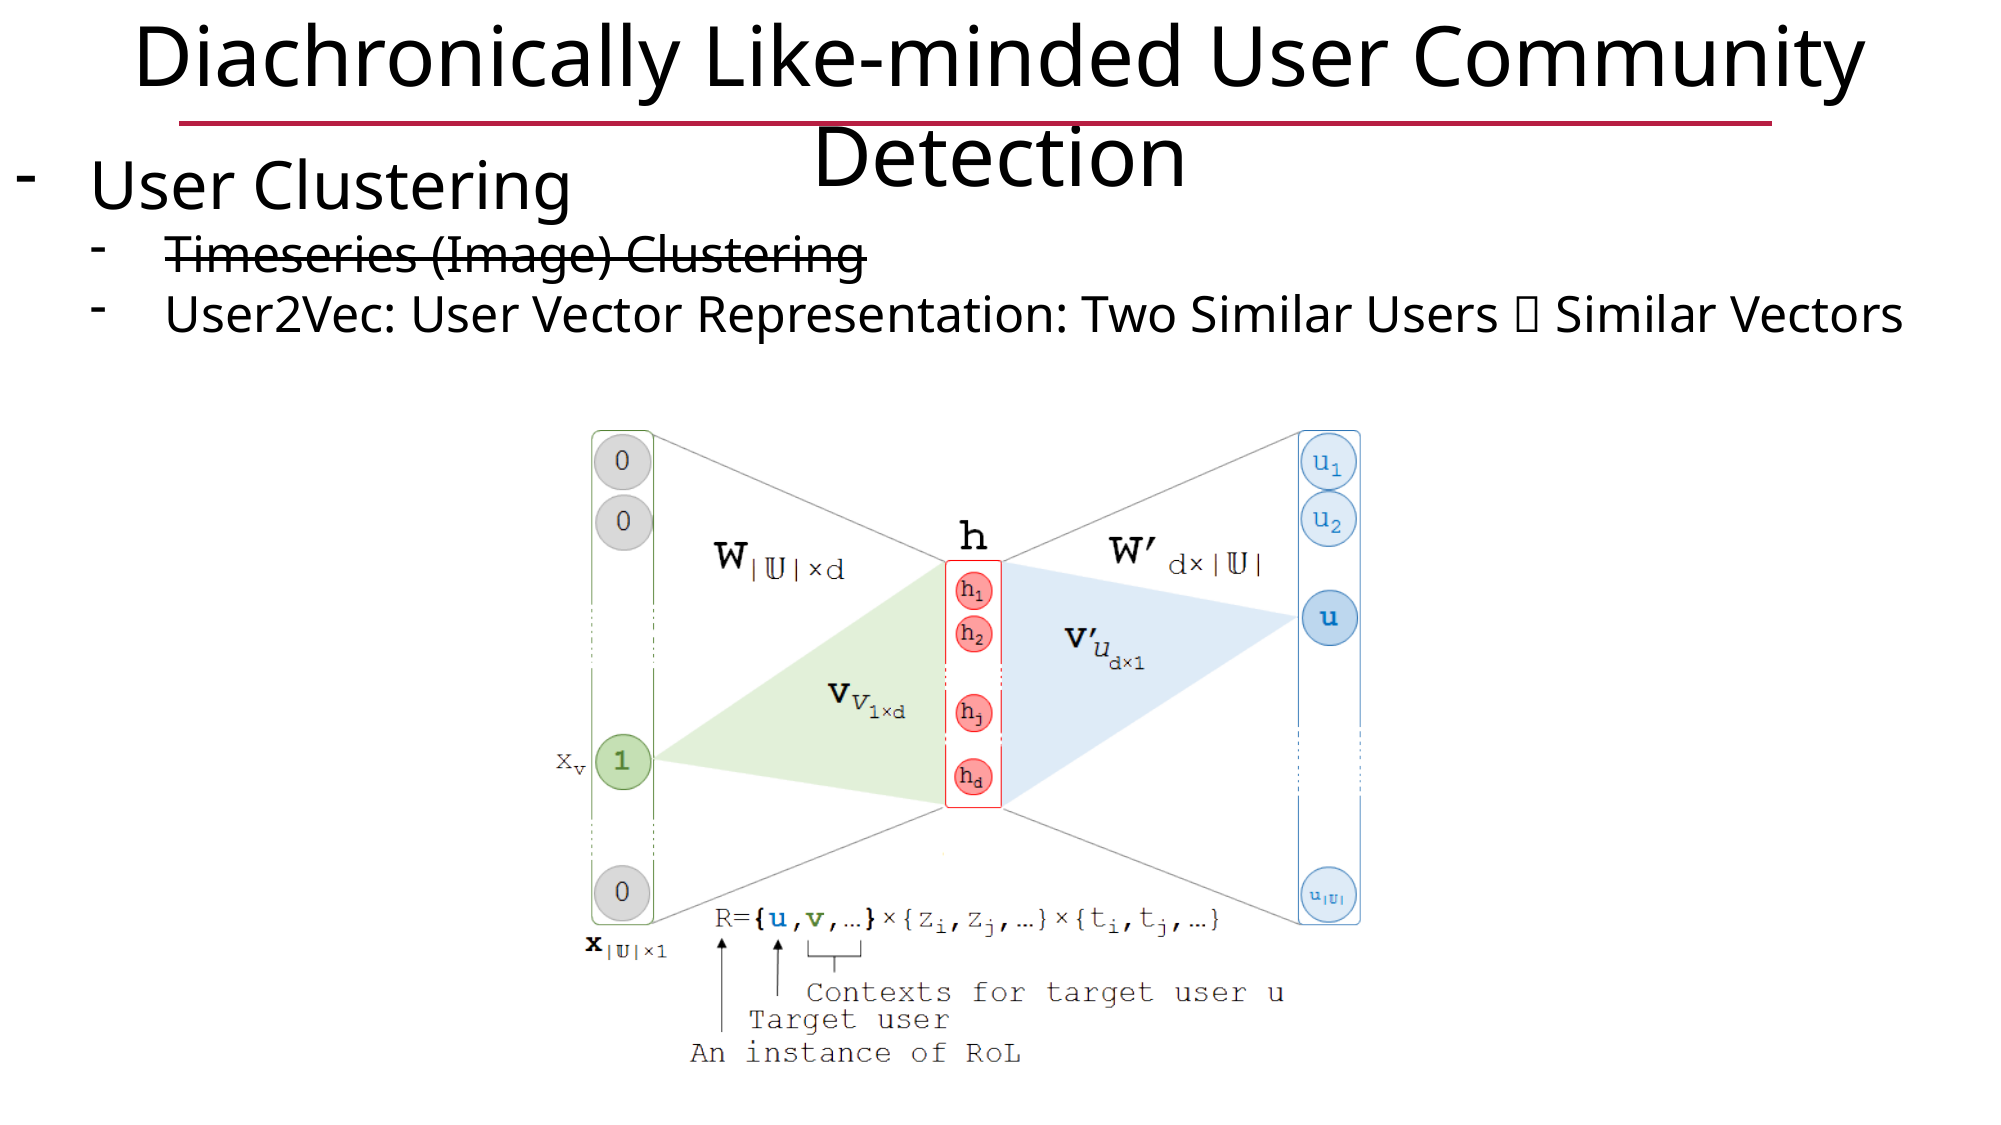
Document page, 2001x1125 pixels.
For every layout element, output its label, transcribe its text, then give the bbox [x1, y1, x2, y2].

picture [536, 430, 1415, 1071]
text_box Diachronically Like-minded User Community Detection [0, 0, 2000, 135]
text_box User Clustering Timeseries (Image) Clustering User2Vec: User Vector Representation: Two Similar Users  Similar Vectors [0, 135, 2000, 350]
